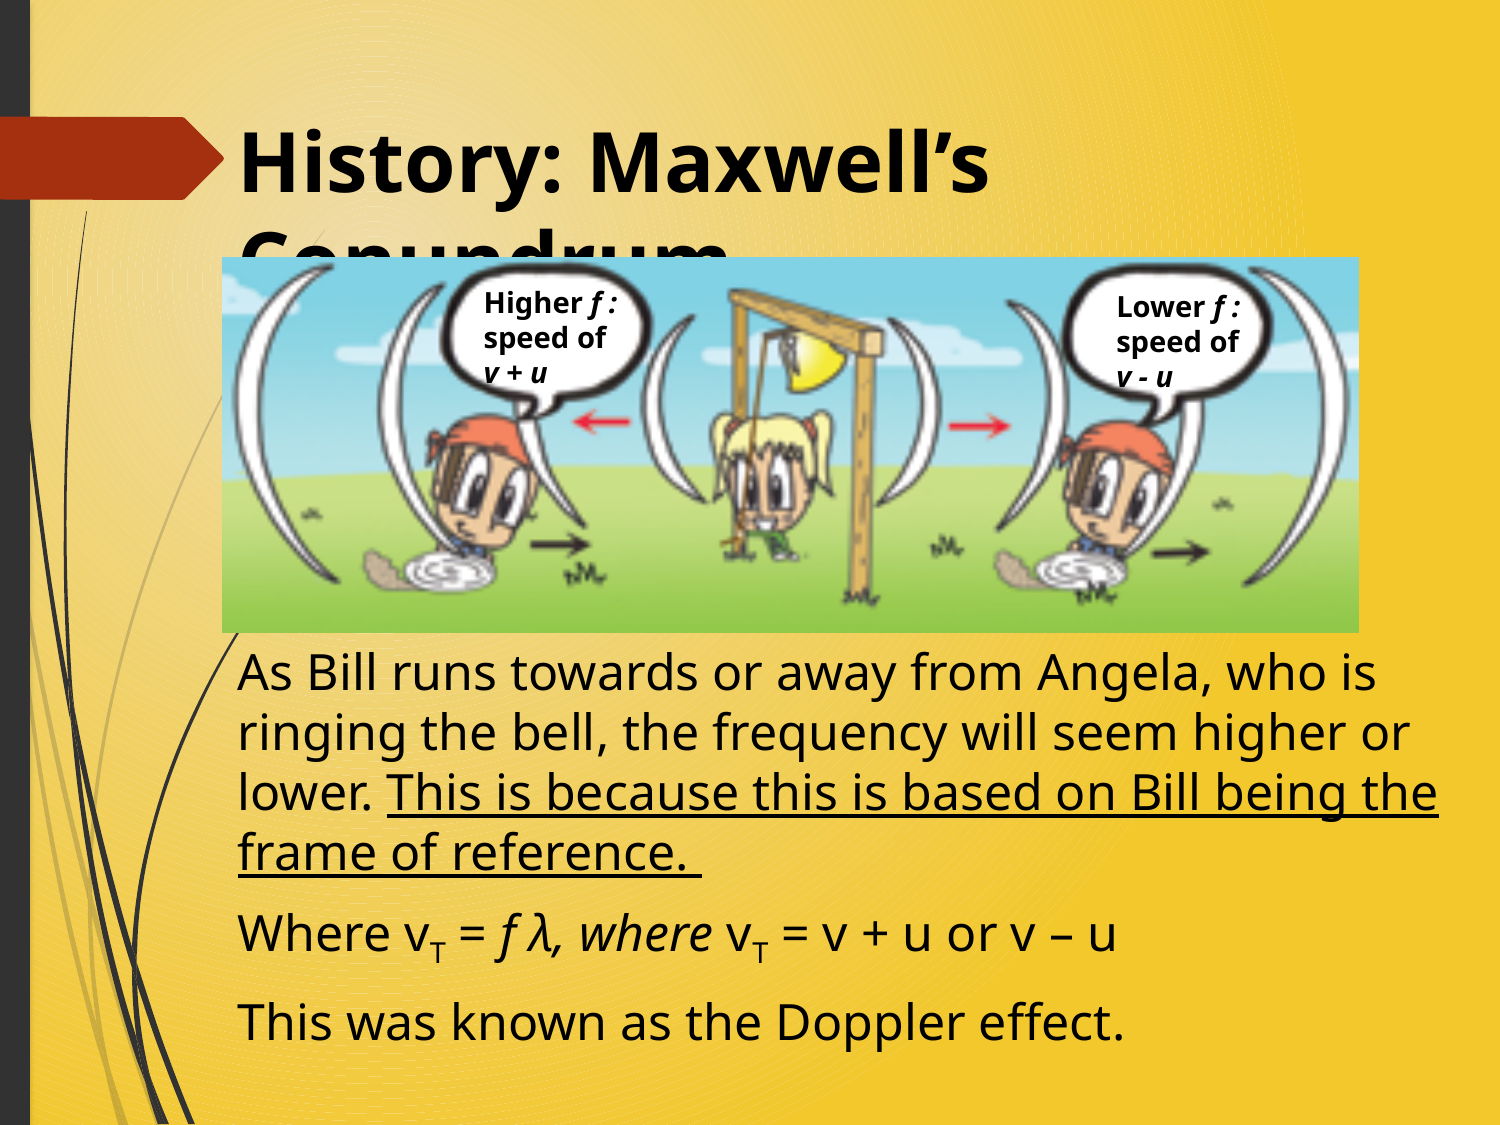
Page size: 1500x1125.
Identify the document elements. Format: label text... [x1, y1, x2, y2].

picture [222, 257, 1359, 633]
list As Bill runs towards or away from Angela, who is ringing the bell, the frequency will seem higher or lower. This is because this is based on Bill being the frame of reference. Where vT = f λ, where vT = v + u or v – u This was known as the Doppler effect. [222, 632, 1465, 1106]
title History: Maxwell’s Conundrum [222, 101, 1483, 312]
